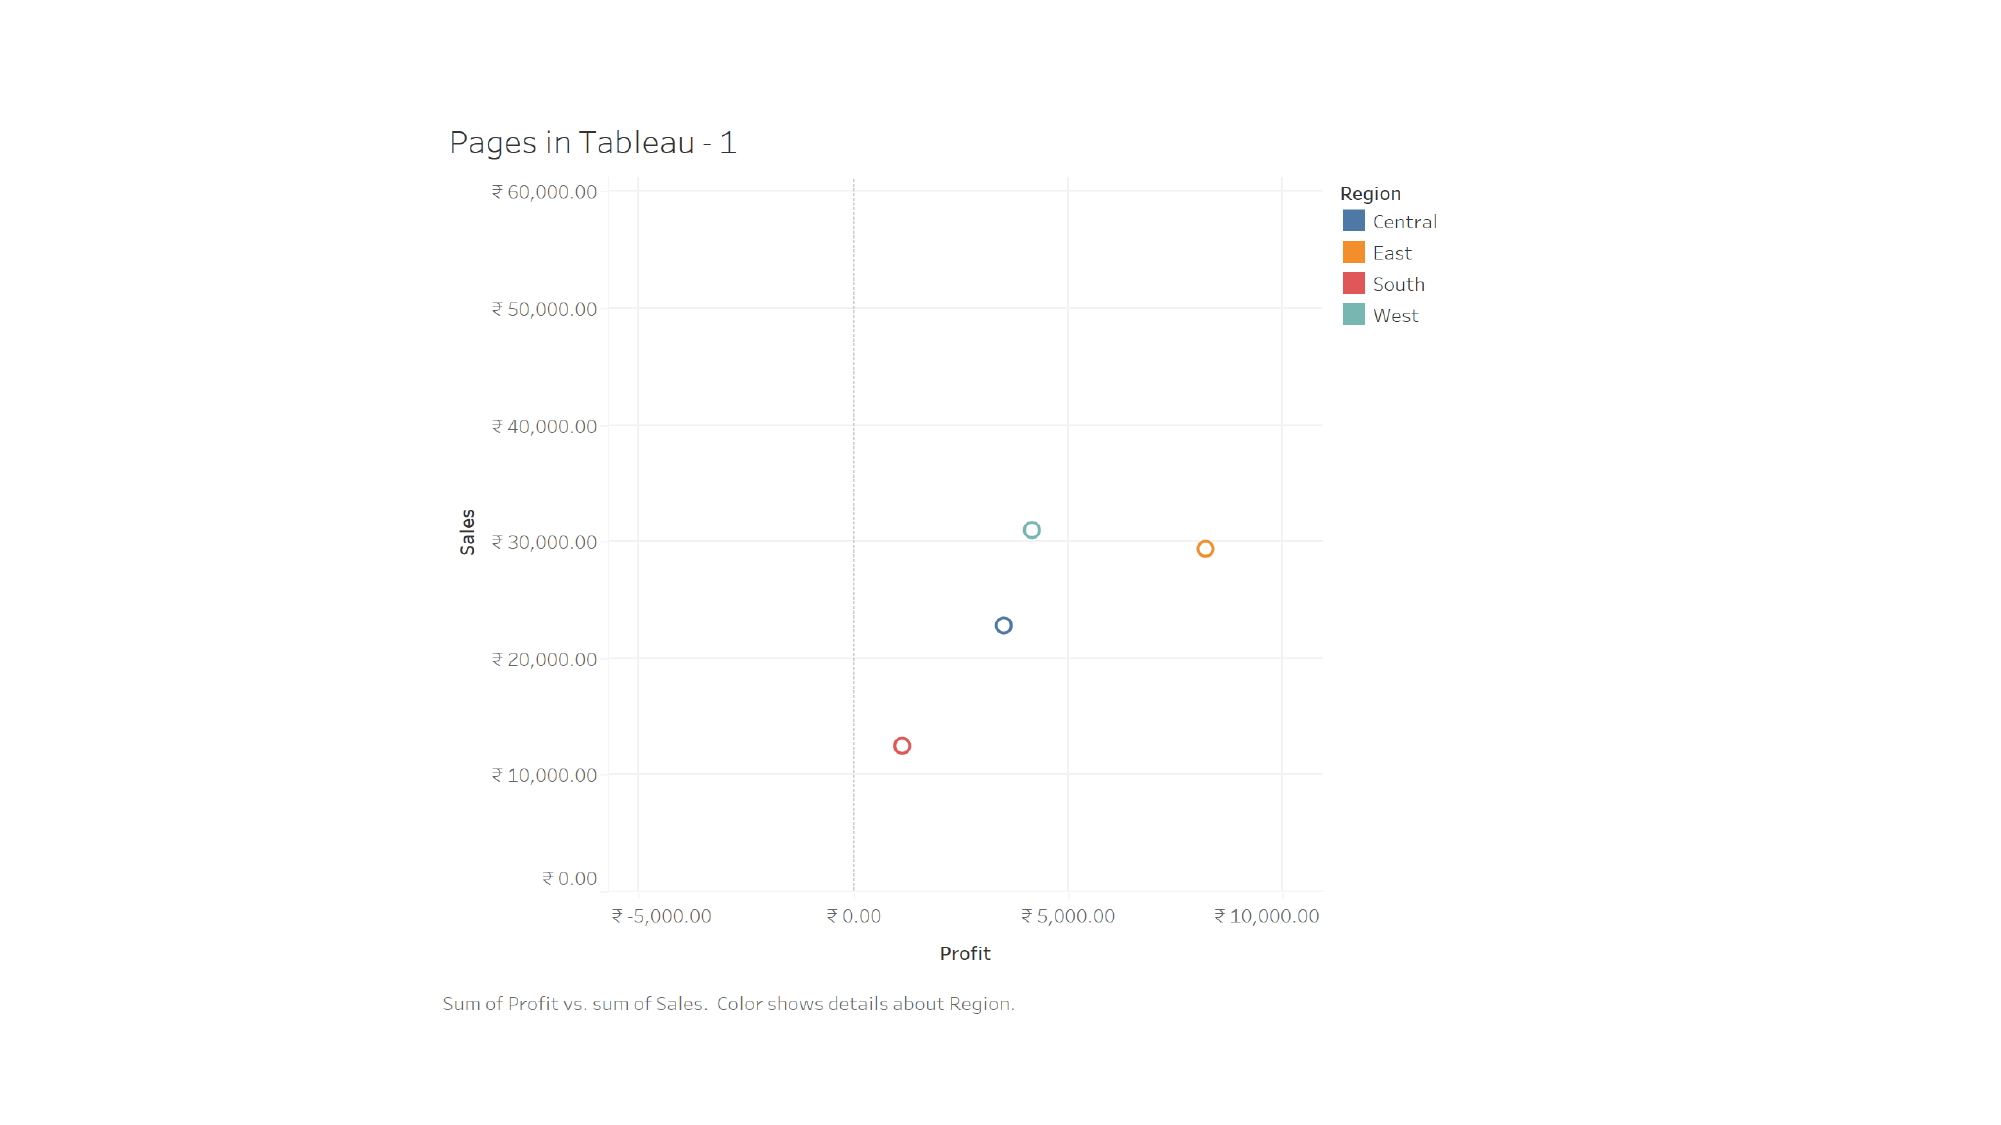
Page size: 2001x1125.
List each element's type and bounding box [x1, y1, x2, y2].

picture [442, 109, 1558, 1016]
